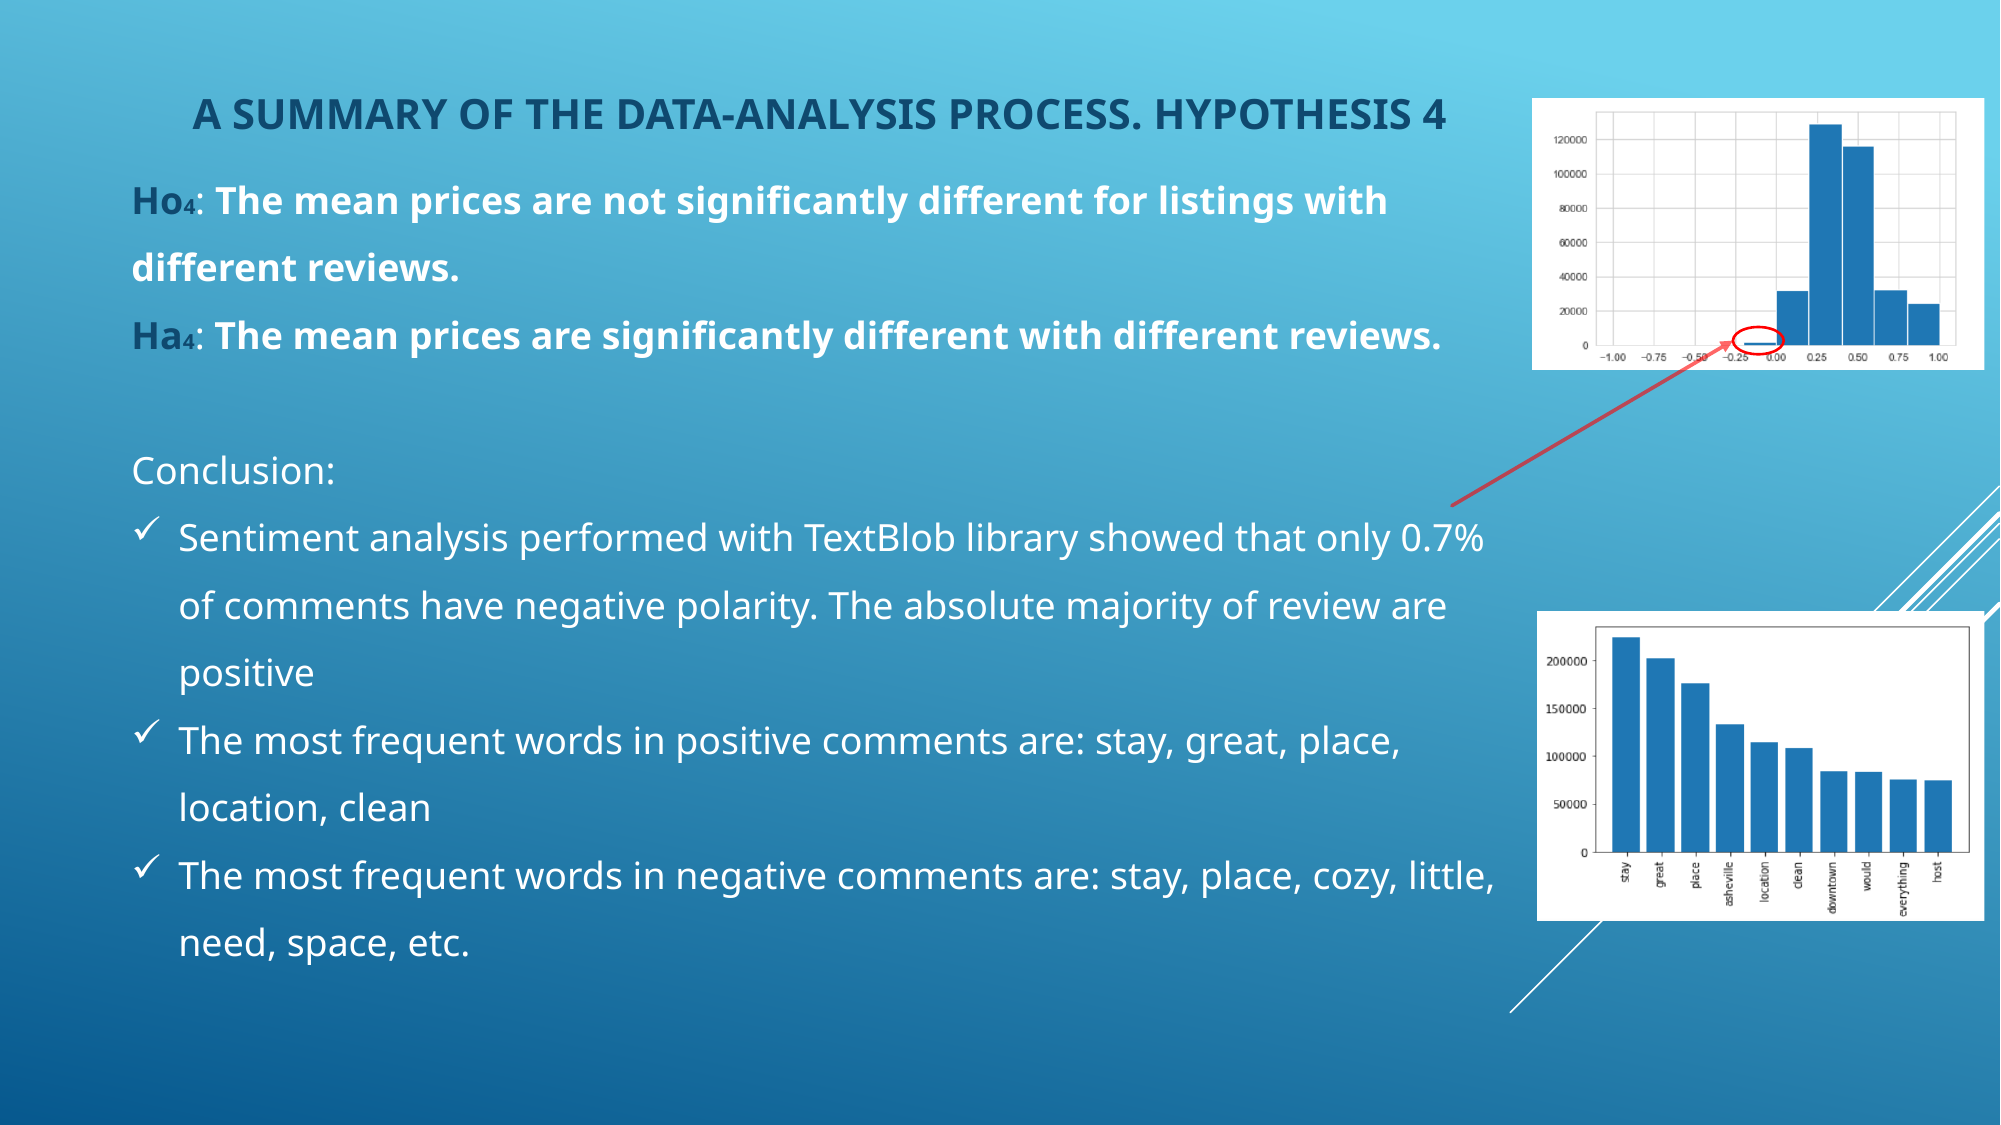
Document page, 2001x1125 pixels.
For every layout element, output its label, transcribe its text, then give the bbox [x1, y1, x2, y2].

picture [1536, 611, 1985, 921]
picture [1531, 98, 1985, 370]
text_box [1451, 340, 1734, 506]
title a summary of the data-analysis process. HYPOTHESIS 4 [156, 33, 1557, 146]
text_box Ho4: The mean prices are not significantly different for listings with different reviews. Ha4: The mean prices are significantly different with different reviews. Conclusion: Sentiment analysis performed with TextBlob library showed that only 0.7% of comments have negative polarity. The absolute majority of review are positive The most frequent words in positive comments are: stay, great, place, location, clean The most frequent words in negative comments are: stay, place, cozy, little, need, space, etc. Method: Linear regression Output: There are 10 neighborhoods in the dataset. The majority of listings are concentrated up north in Asheville. 3 neighborhoods: Leicester, Buncombe County and Fairview are outliers: a few listings (3,1,1 respectively) with highest mean price (were out of analysis). [116, 146, 1533, 1125]
